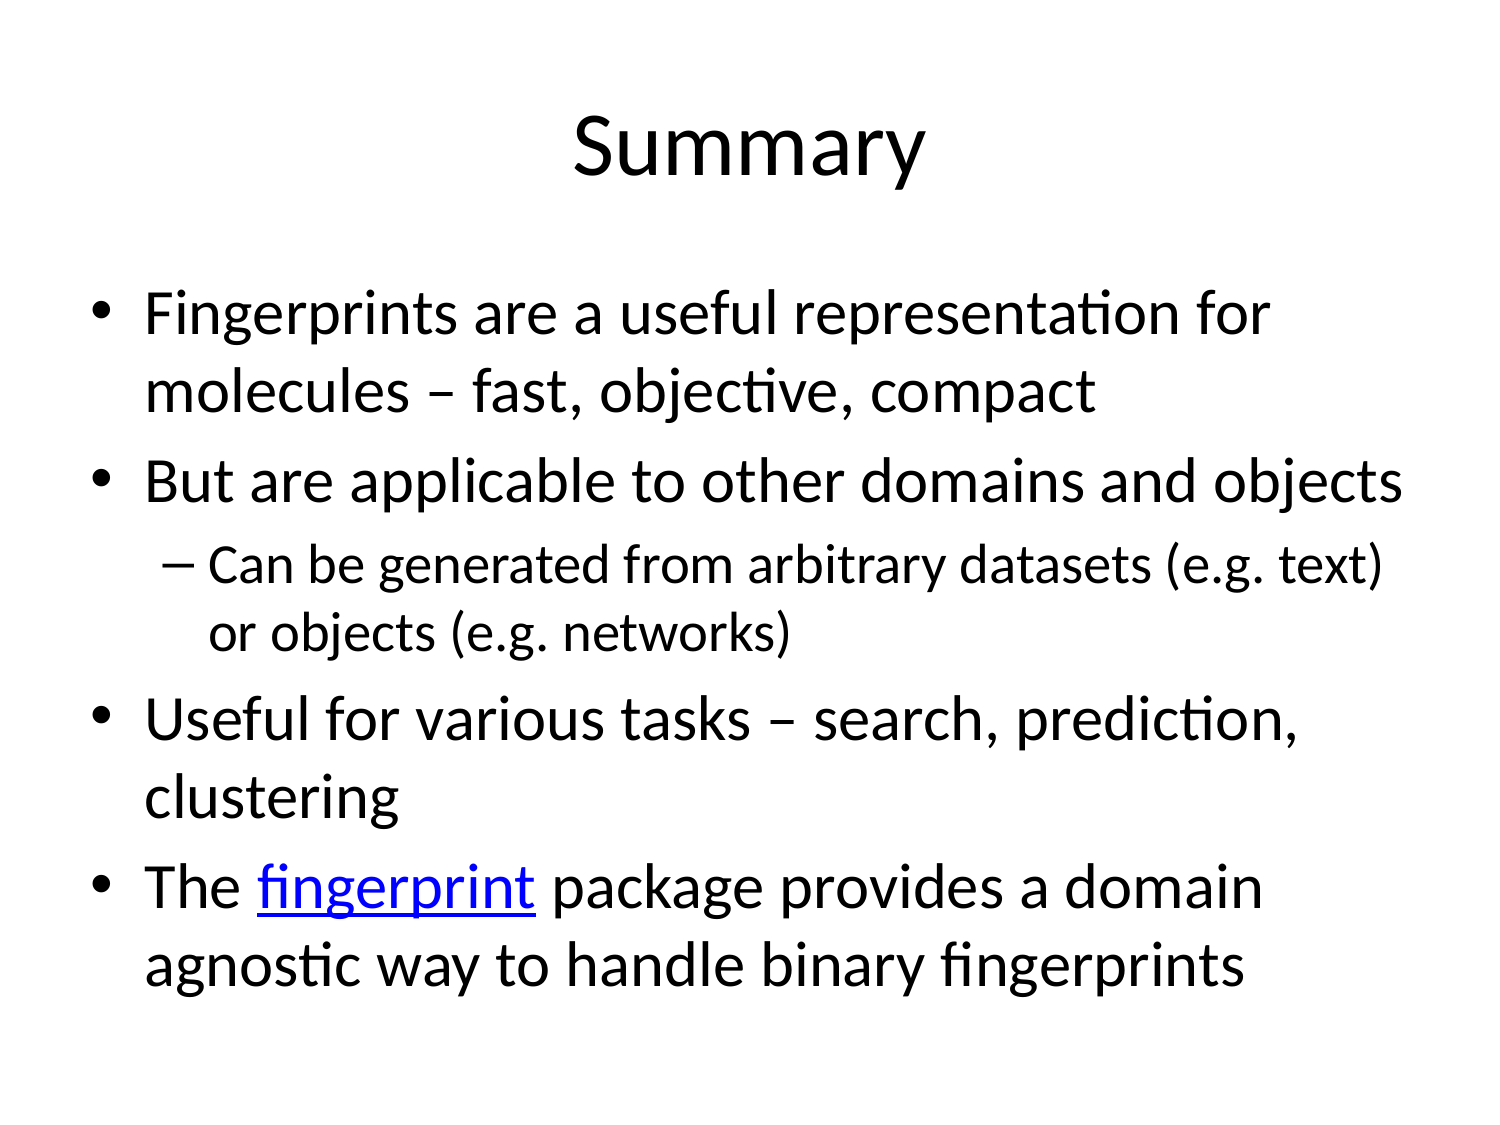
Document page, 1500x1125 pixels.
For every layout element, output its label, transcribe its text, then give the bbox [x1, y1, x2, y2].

title Summary [75, 45, 1425, 233]
list Fingerprints are a useful representation for molecules – fast, objective, compact But are applicable to other domains and objects Can be generated from arbitrary datasets (e.g. text) or objects (e.g. networks) Useful for various tasks – search, prediction, clustering The fingerprint package provides a domain agnostic way to handle binary fingerprints [75, 262, 1425, 1073]
